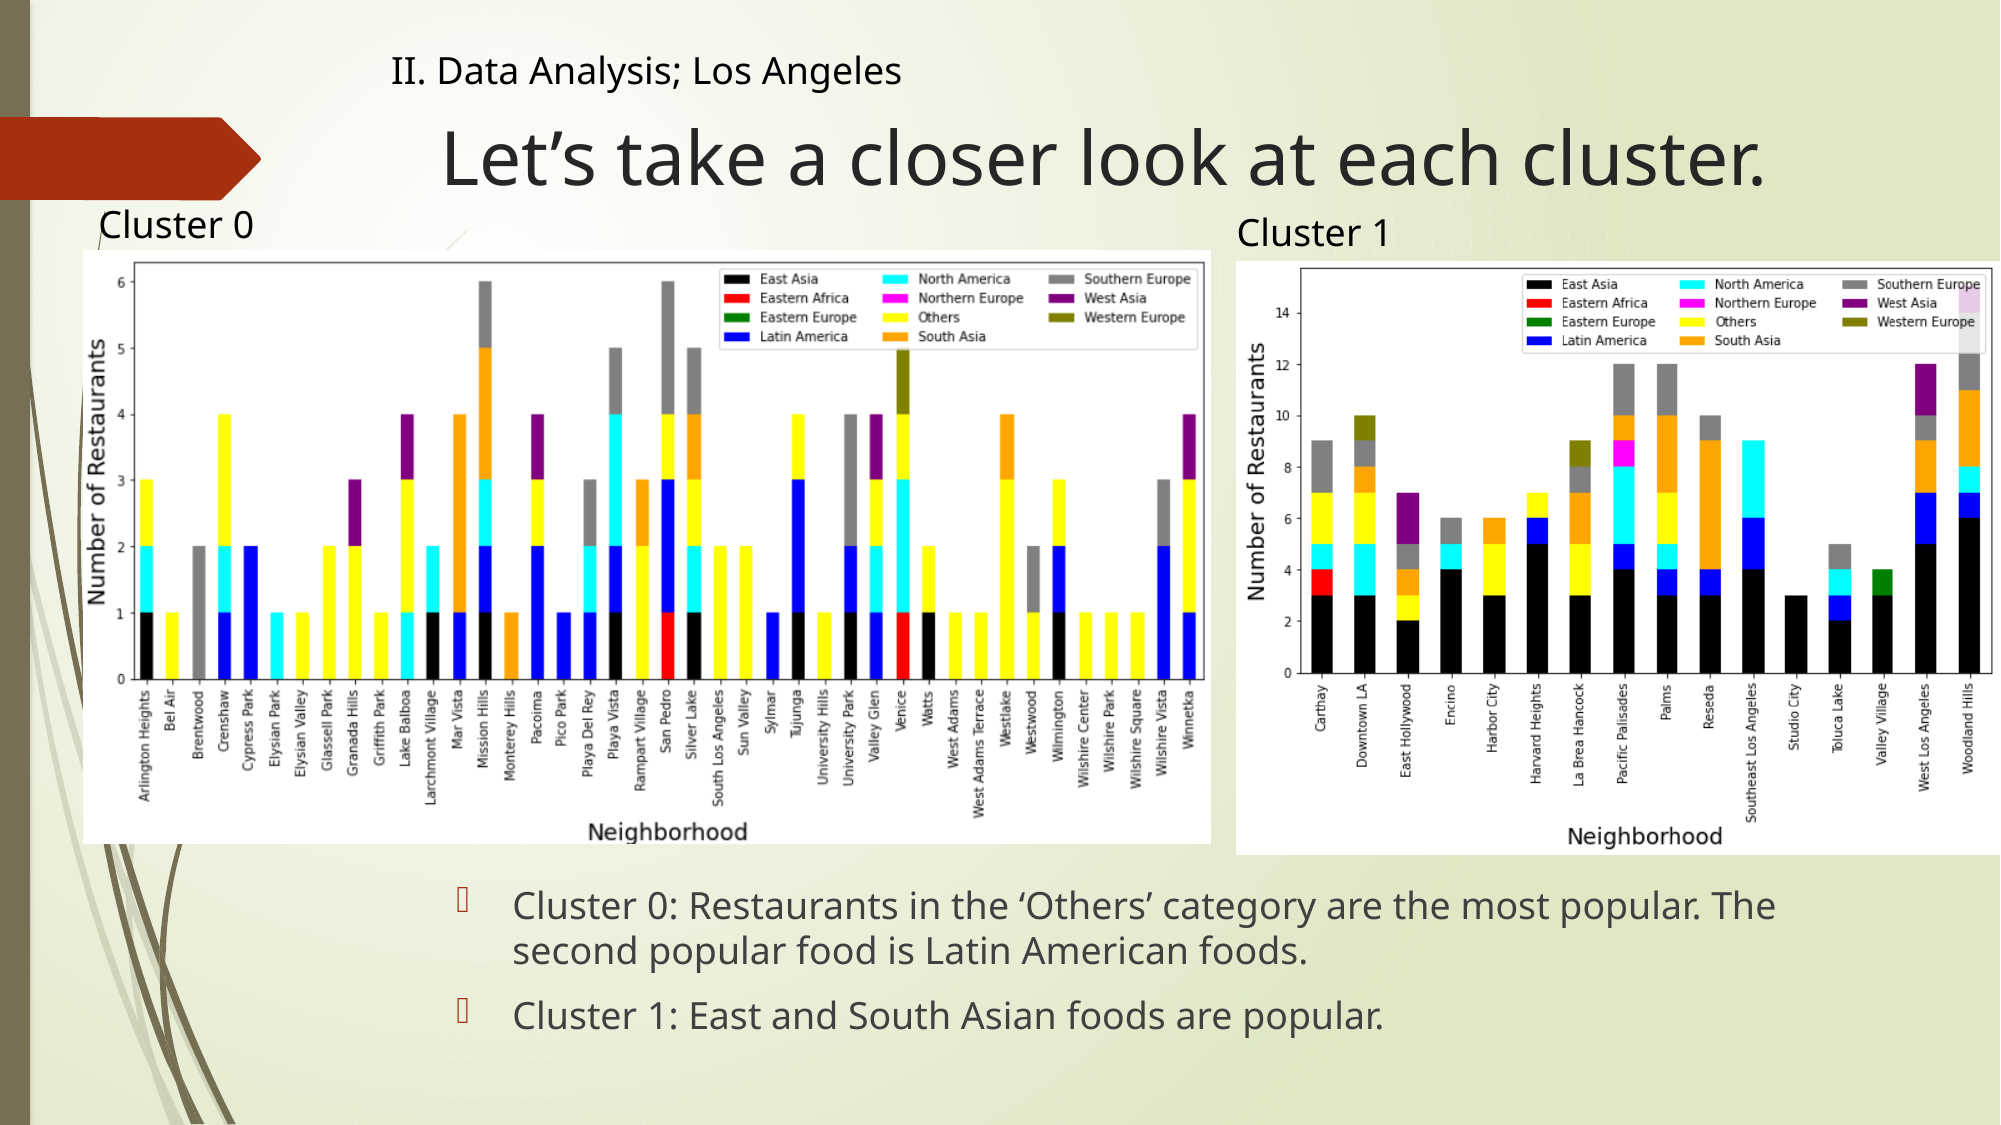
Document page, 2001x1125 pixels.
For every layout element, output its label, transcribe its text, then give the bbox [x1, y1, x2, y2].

text_box Cluster 0 [83, 193, 270, 250]
text_box Cluster 1 [1221, 201, 1408, 261]
title Let’s take a closer look at each cluster. [425, 102, 1888, 210]
picture [1235, 261, 2000, 855]
text_box II. Data Analysis; Los Angeles [376, 39, 918, 100]
list Cluster 0: Restaurants in the ‘Others’ category are the most popular. The second popular food is Latin American foods. Cluster 1: East and South Asian foods are popular. [441, 874, 1904, 1102]
picture [82, 250, 1211, 844]
